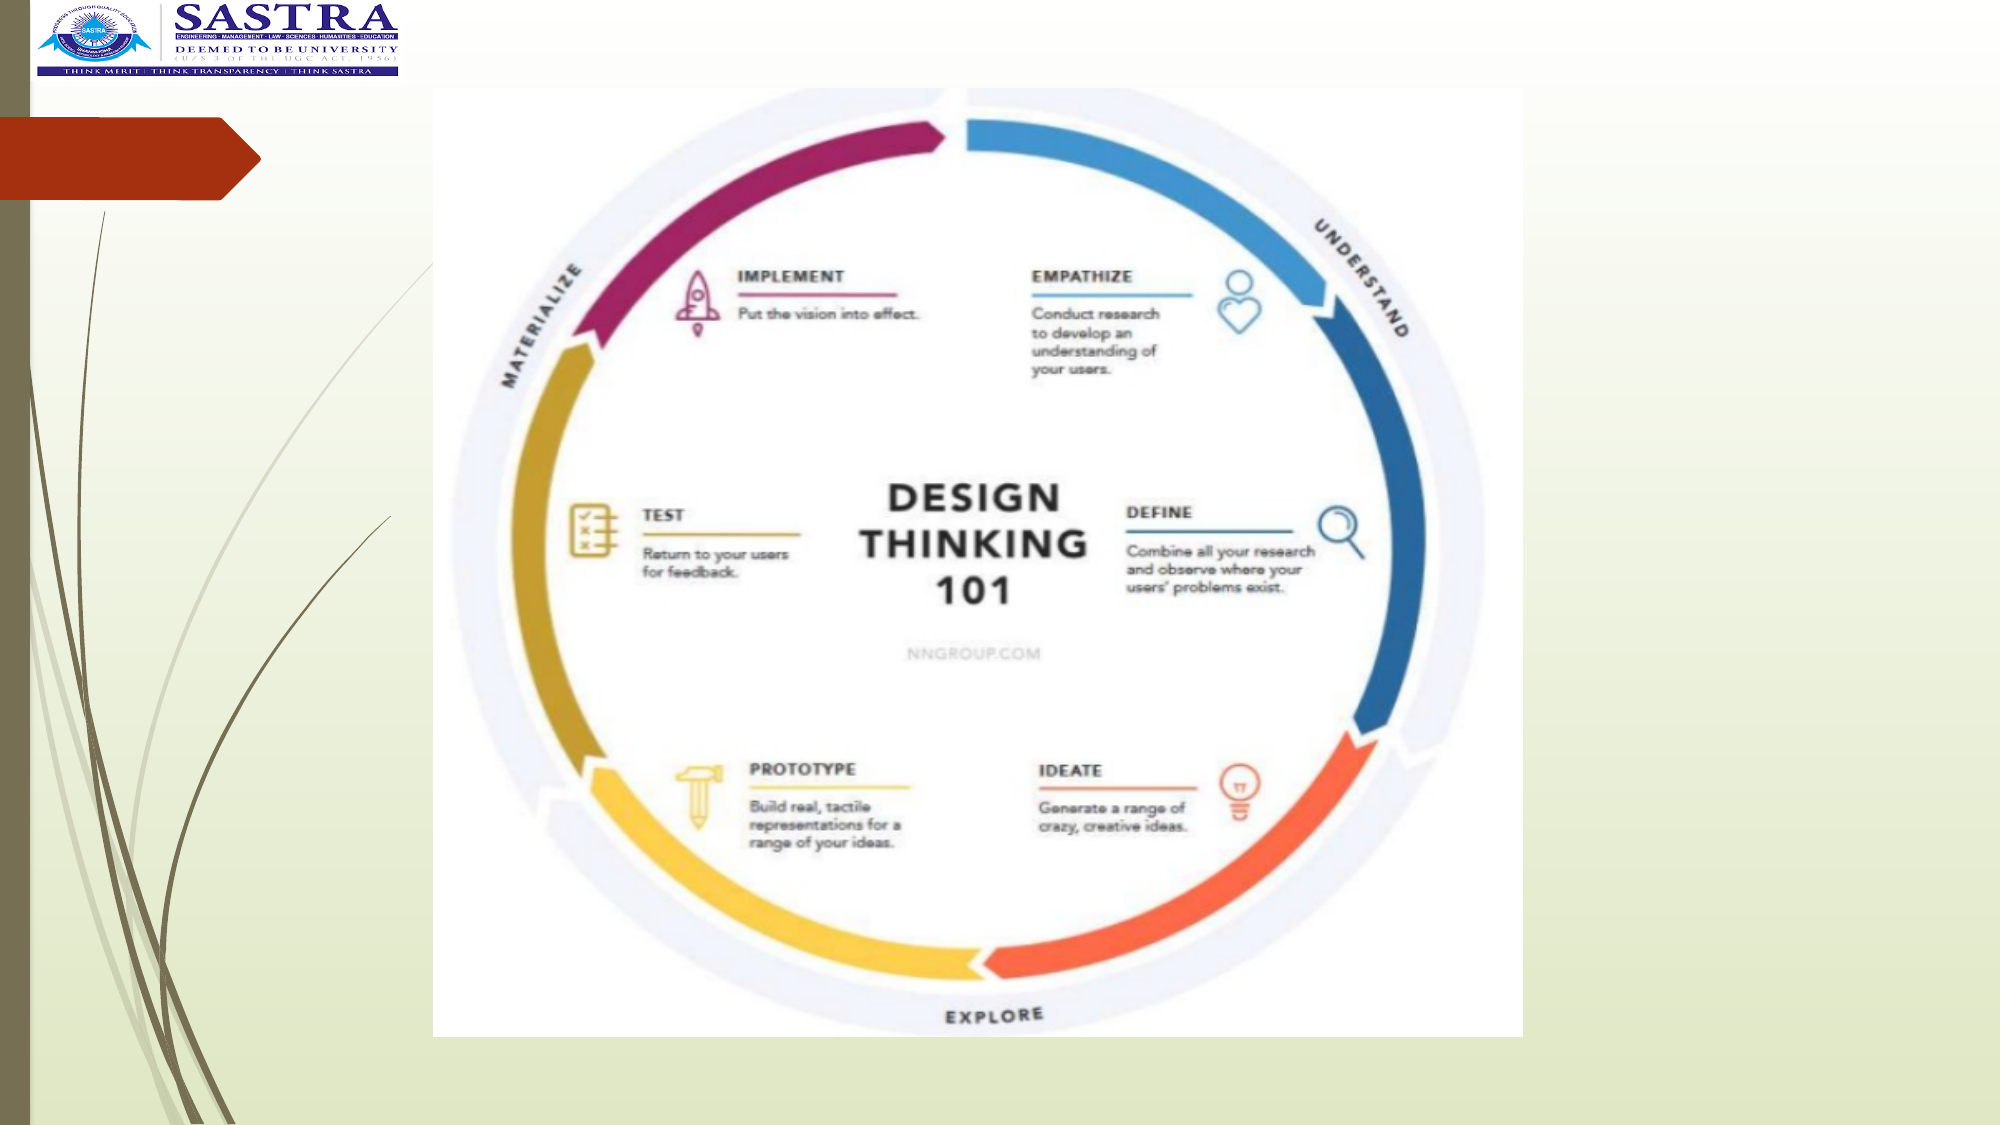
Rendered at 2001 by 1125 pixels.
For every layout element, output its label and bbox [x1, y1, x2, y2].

picture [433, 87, 1523, 1037]
picture [31, 0, 404, 81]
